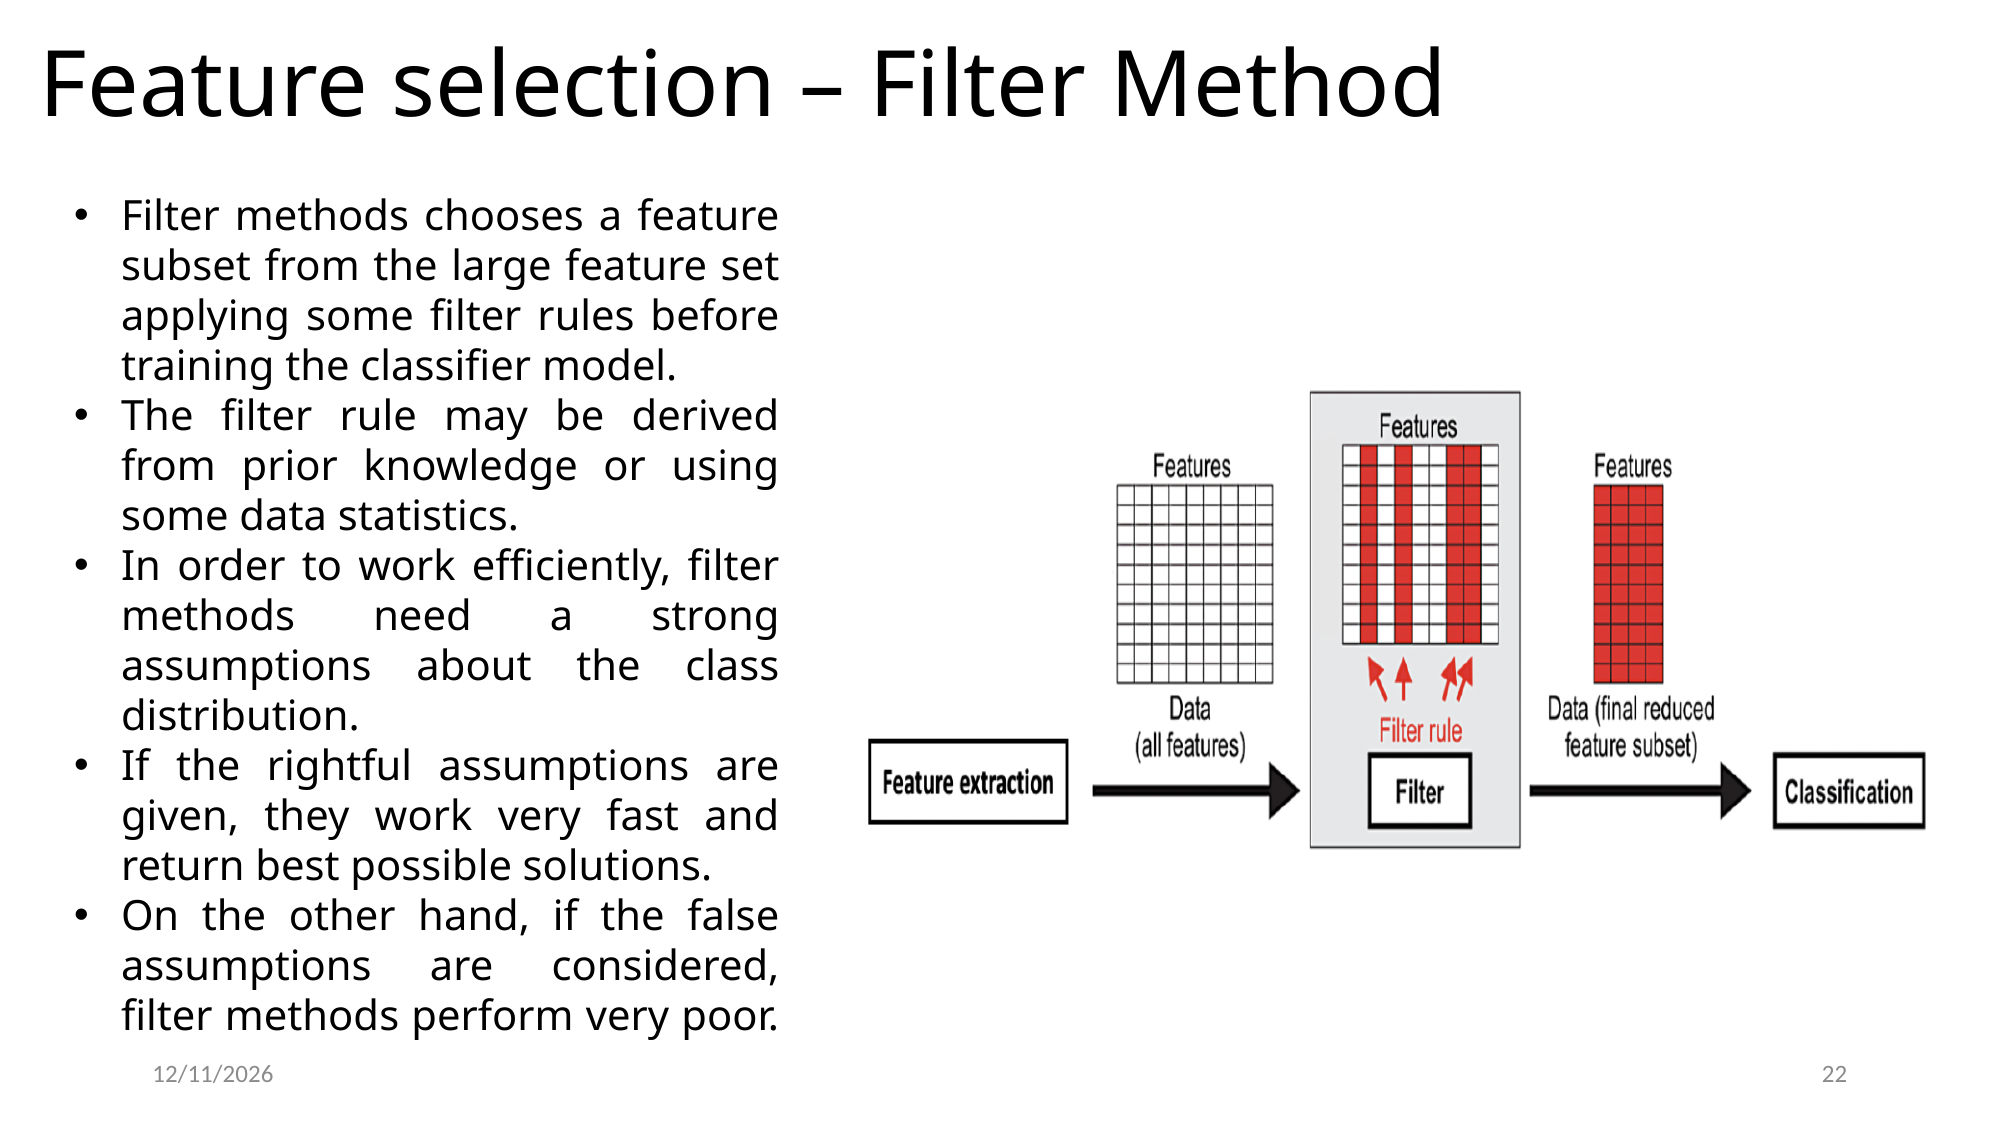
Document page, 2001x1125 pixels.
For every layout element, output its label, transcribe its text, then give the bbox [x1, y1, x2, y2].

slide_number 22 [1412, 1042, 1863, 1103]
title Feature selection – Filter Method [24, 0, 1750, 196]
text_box Filter methods chooses a feature subset from the large feature set applying some filter rules before training the classifier model. The filter rule may be derived from prior knowledge or using some data statistics. In order to work efficiently, filter methods need a strong assumptions about the class distribution. If the rightful assumptions are given, they work very fast and return best possible solutions. On the other hand, if the false assumptions are considered, filter methods perform very poor. [59, 181, 795, 1047]
picture [794, 299, 2000, 901]
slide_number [137, 1047, 588, 1103]
